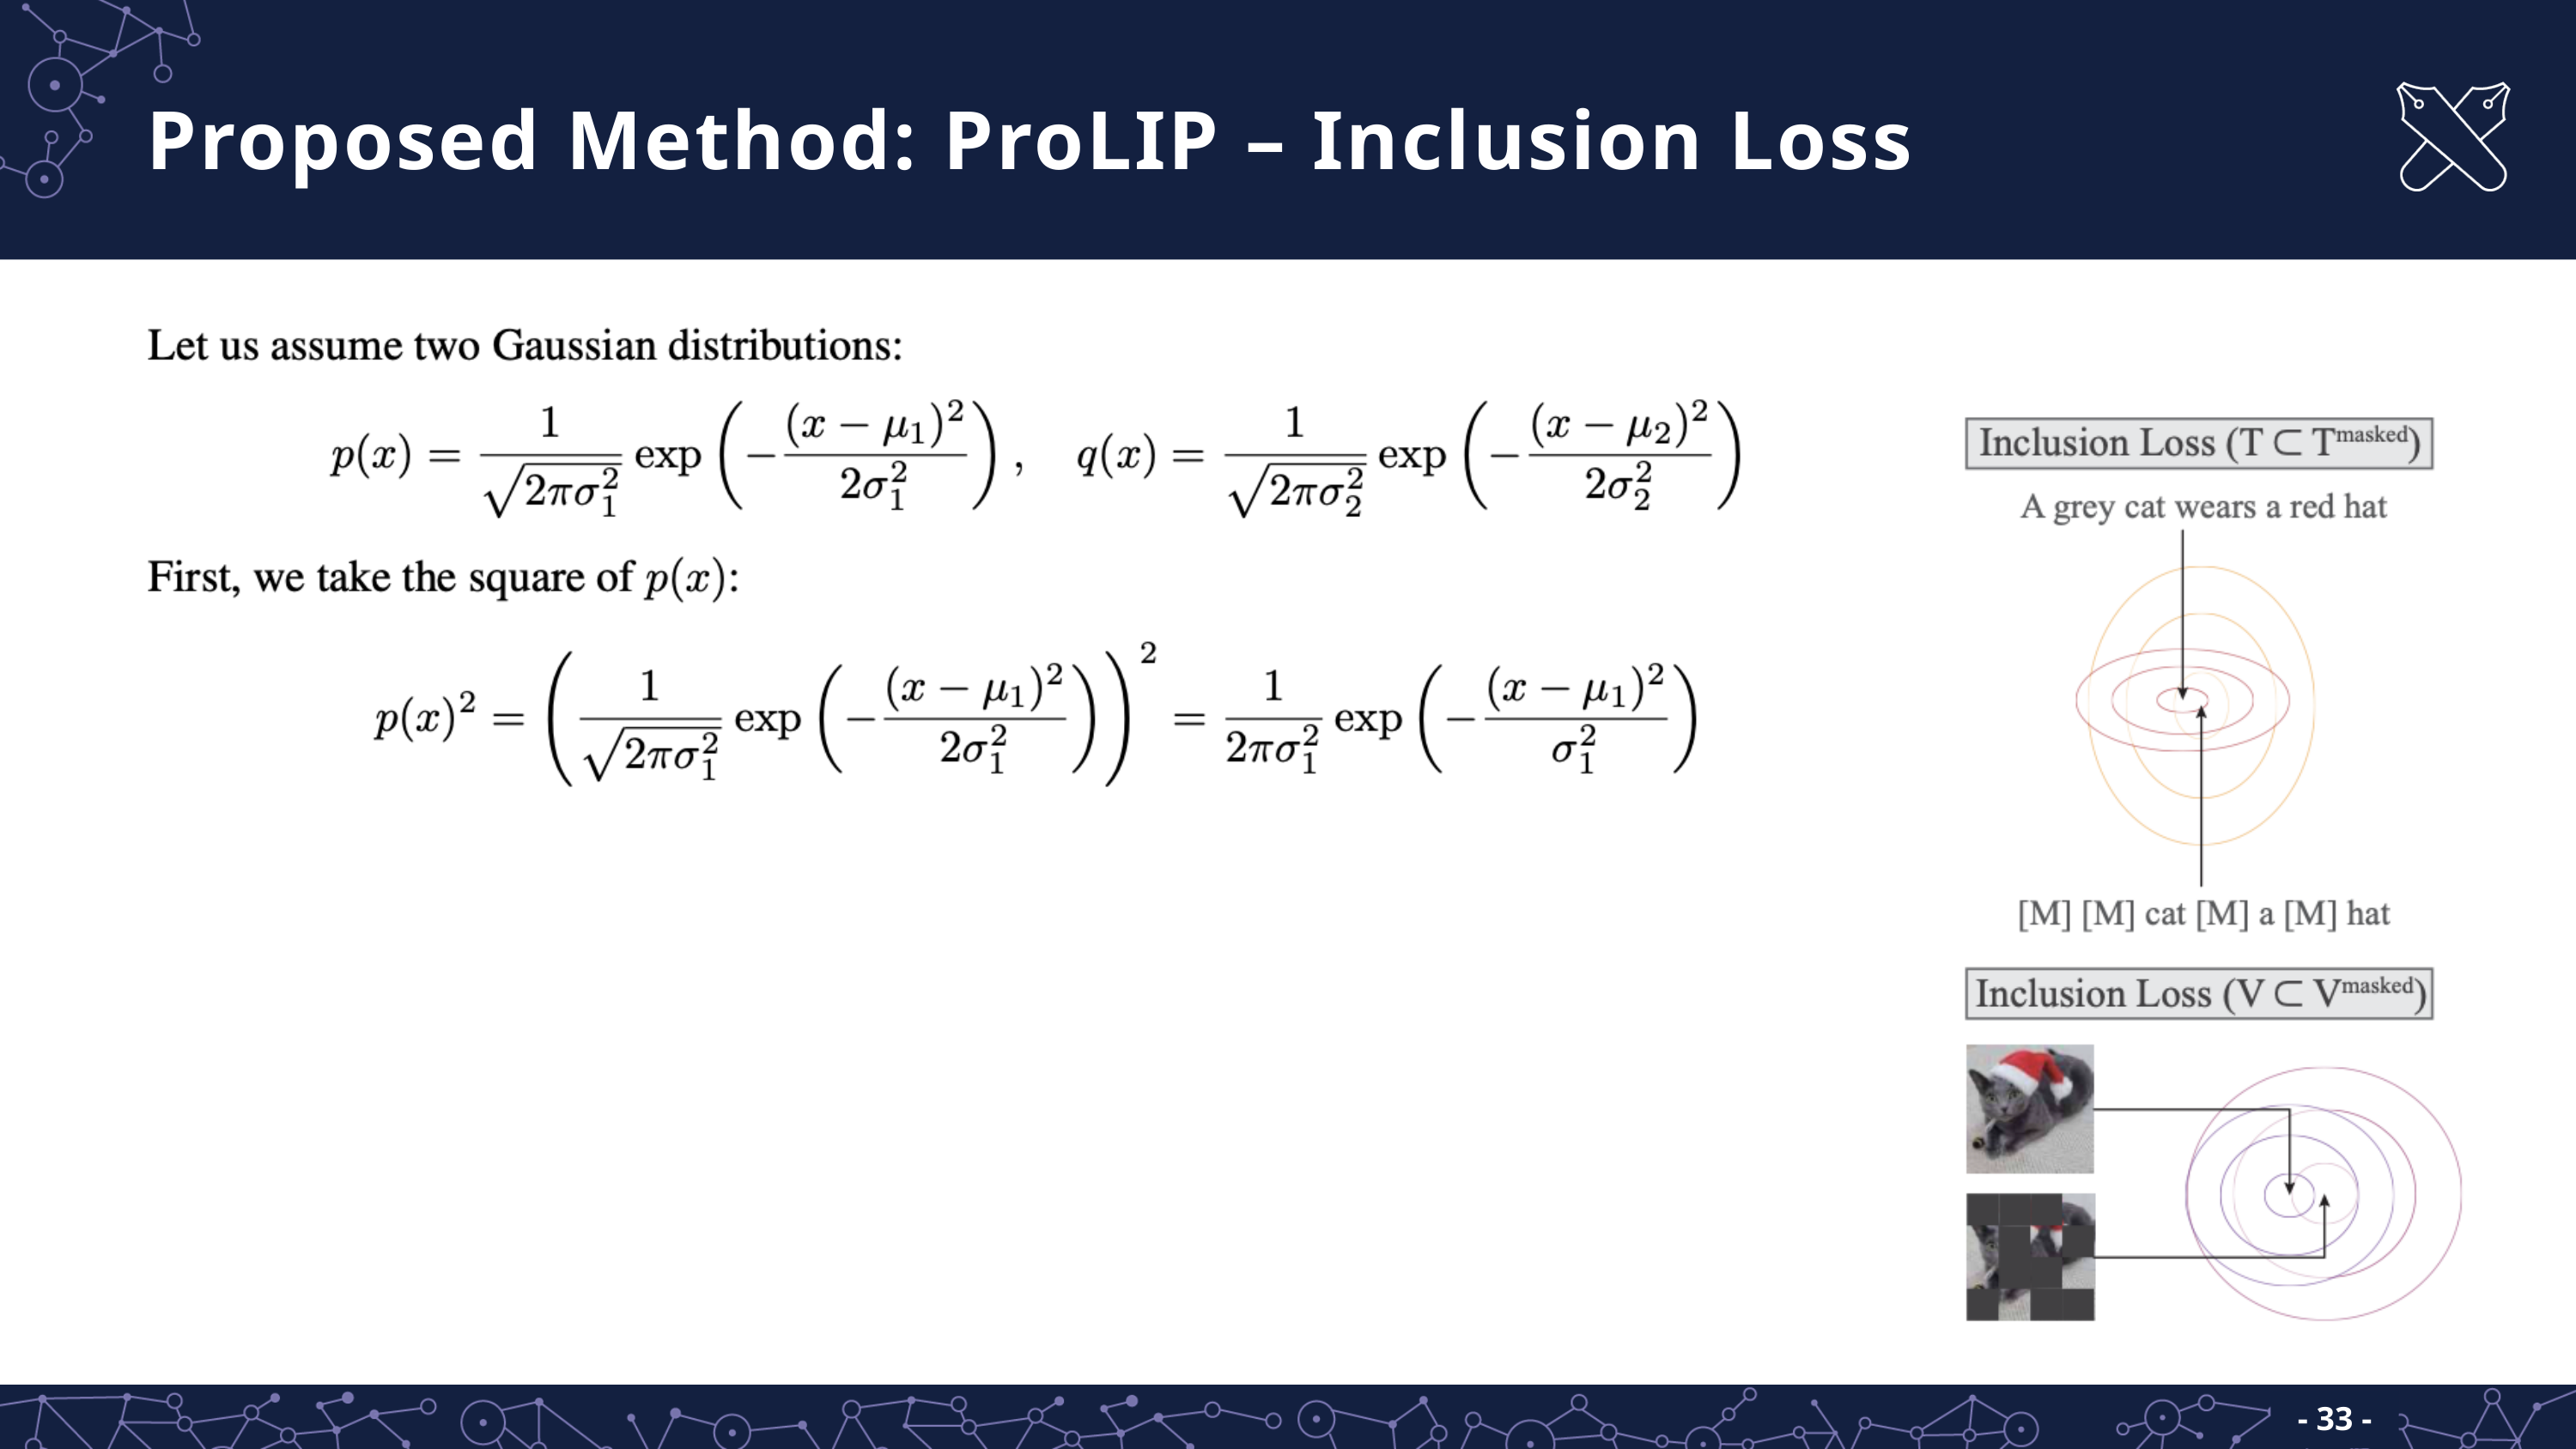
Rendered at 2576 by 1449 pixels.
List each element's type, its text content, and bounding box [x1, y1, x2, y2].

picture [0, 1385, 2576, 1449]
picture [1949, 362, 2482, 1368]
picture [0, 0, 2576, 259]
title Proposed Method: ProLIP – Inclusion Loss [133, 18, 2356, 258]
slide_number - 33 - [2270, 1391, 2399, 1449]
picture [64, 316, 1855, 813]
